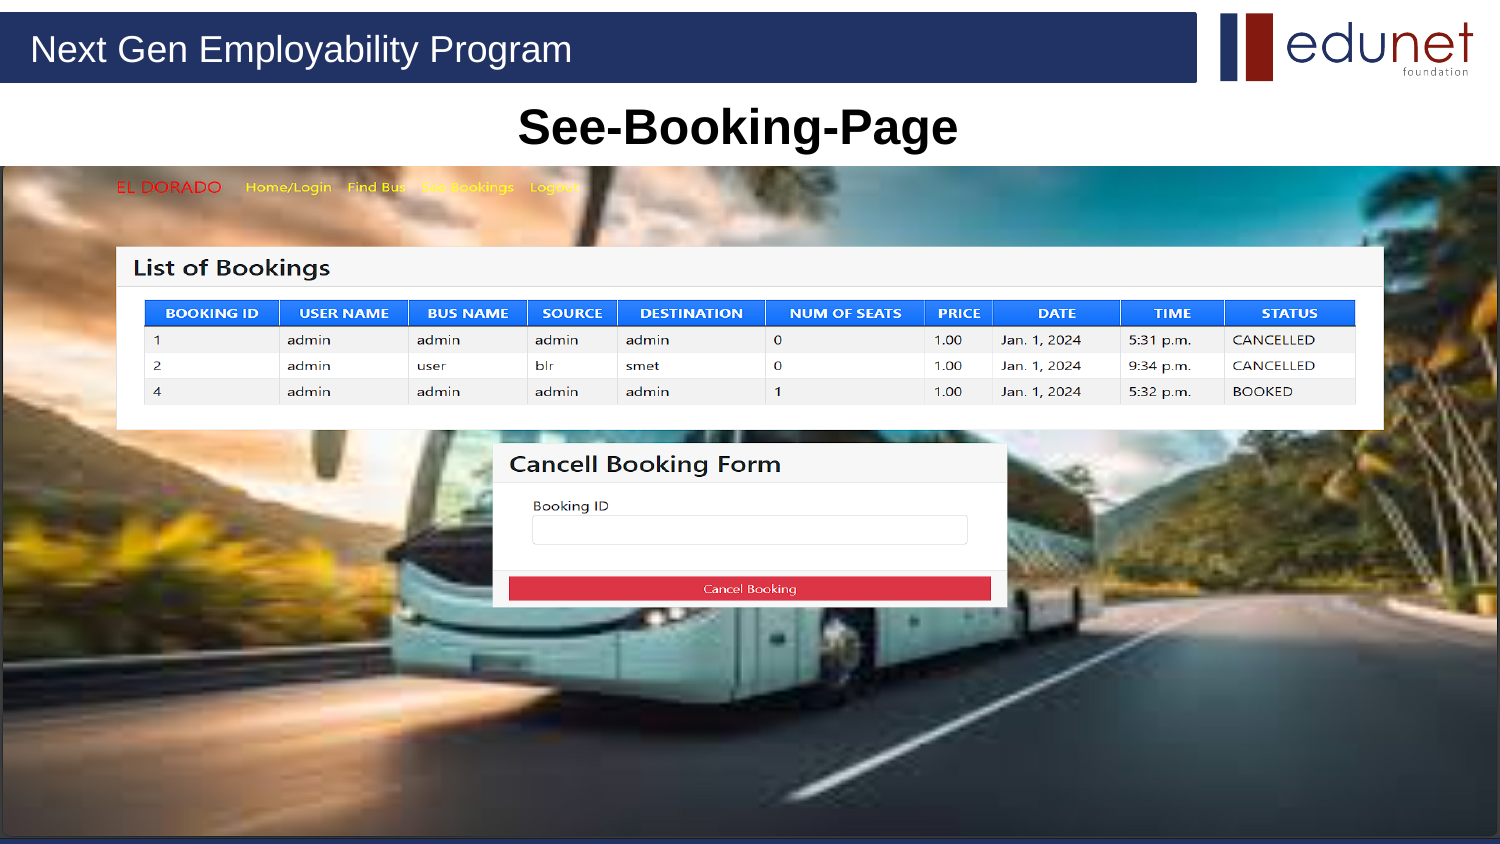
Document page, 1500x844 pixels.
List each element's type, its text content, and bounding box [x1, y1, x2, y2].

picture [1279, 14, 1482, 83]
title See-Booking-Page [91, 72, 1385, 164]
picture [0, 166, 1500, 840]
